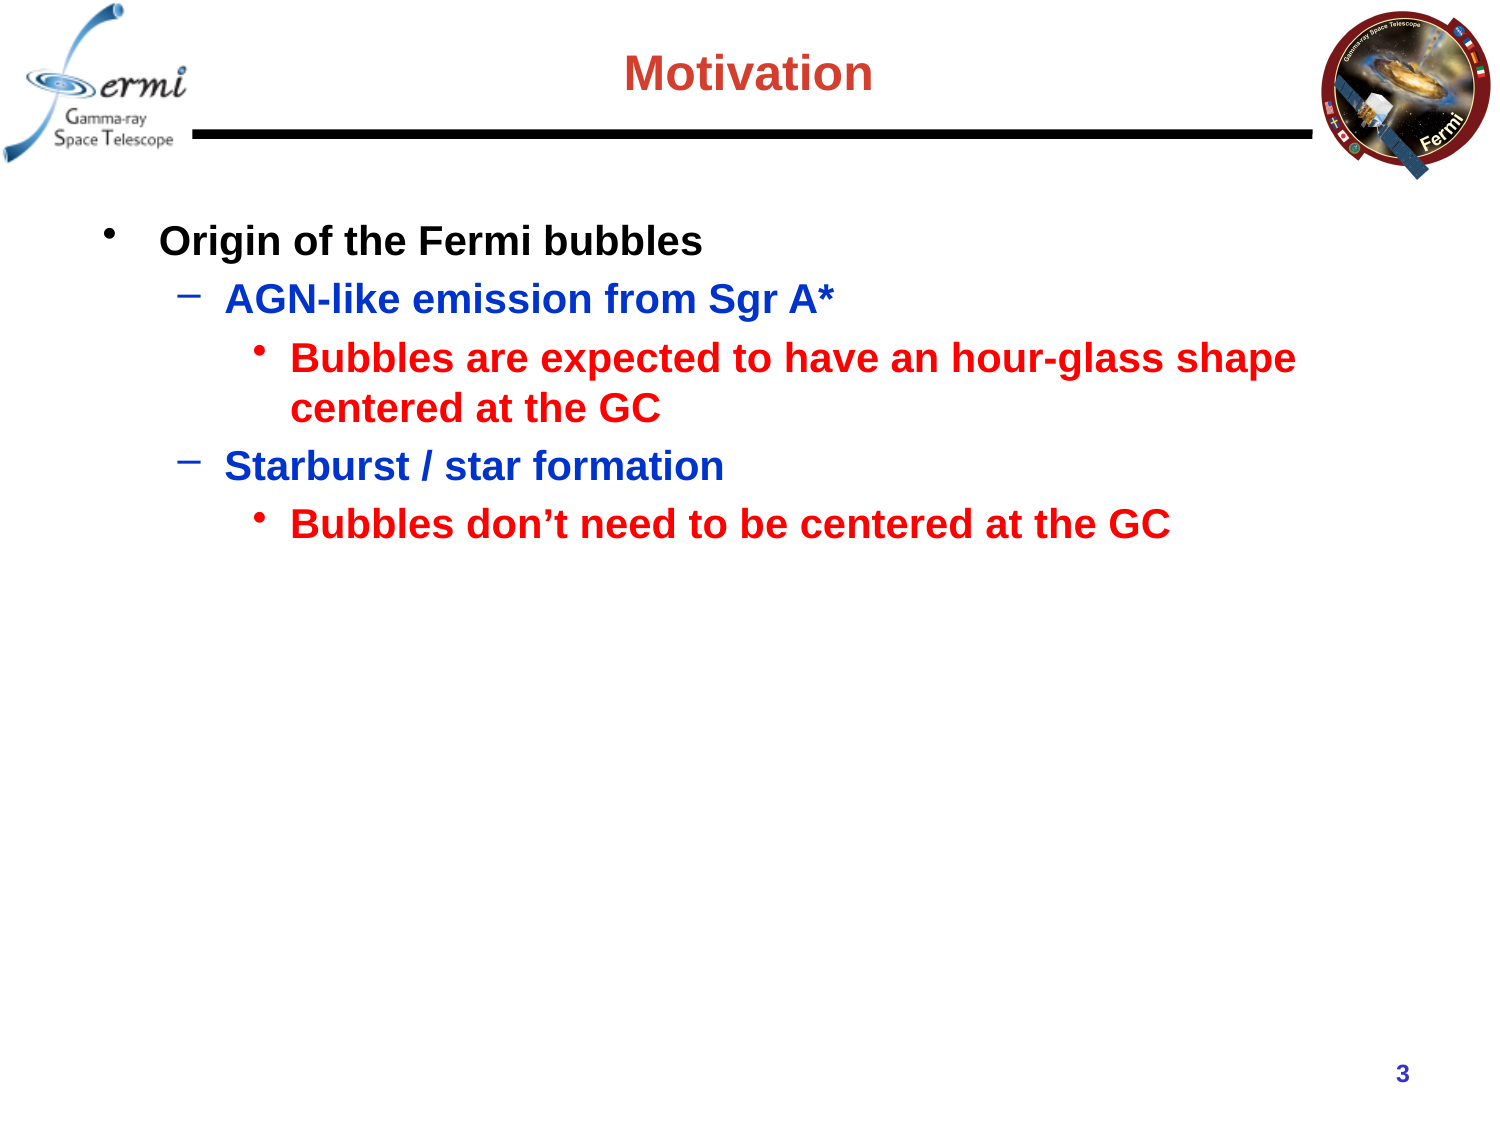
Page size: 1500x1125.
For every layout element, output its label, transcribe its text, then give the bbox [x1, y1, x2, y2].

slide_number 2 [1074, 1042, 1425, 1103]
title Motivation [185, 16, 1313, 125]
picture [1312, 0, 1500, 186]
picture [0, 0, 189, 167]
list Origin of the Fermi bubbles AGN-like emission from Sgr A* Bubbles are expected to have an hour-glass shape centered at the GC Starburst / star formation Bubbles don’t need to be centered at the GC [102, 206, 1414, 1031]
